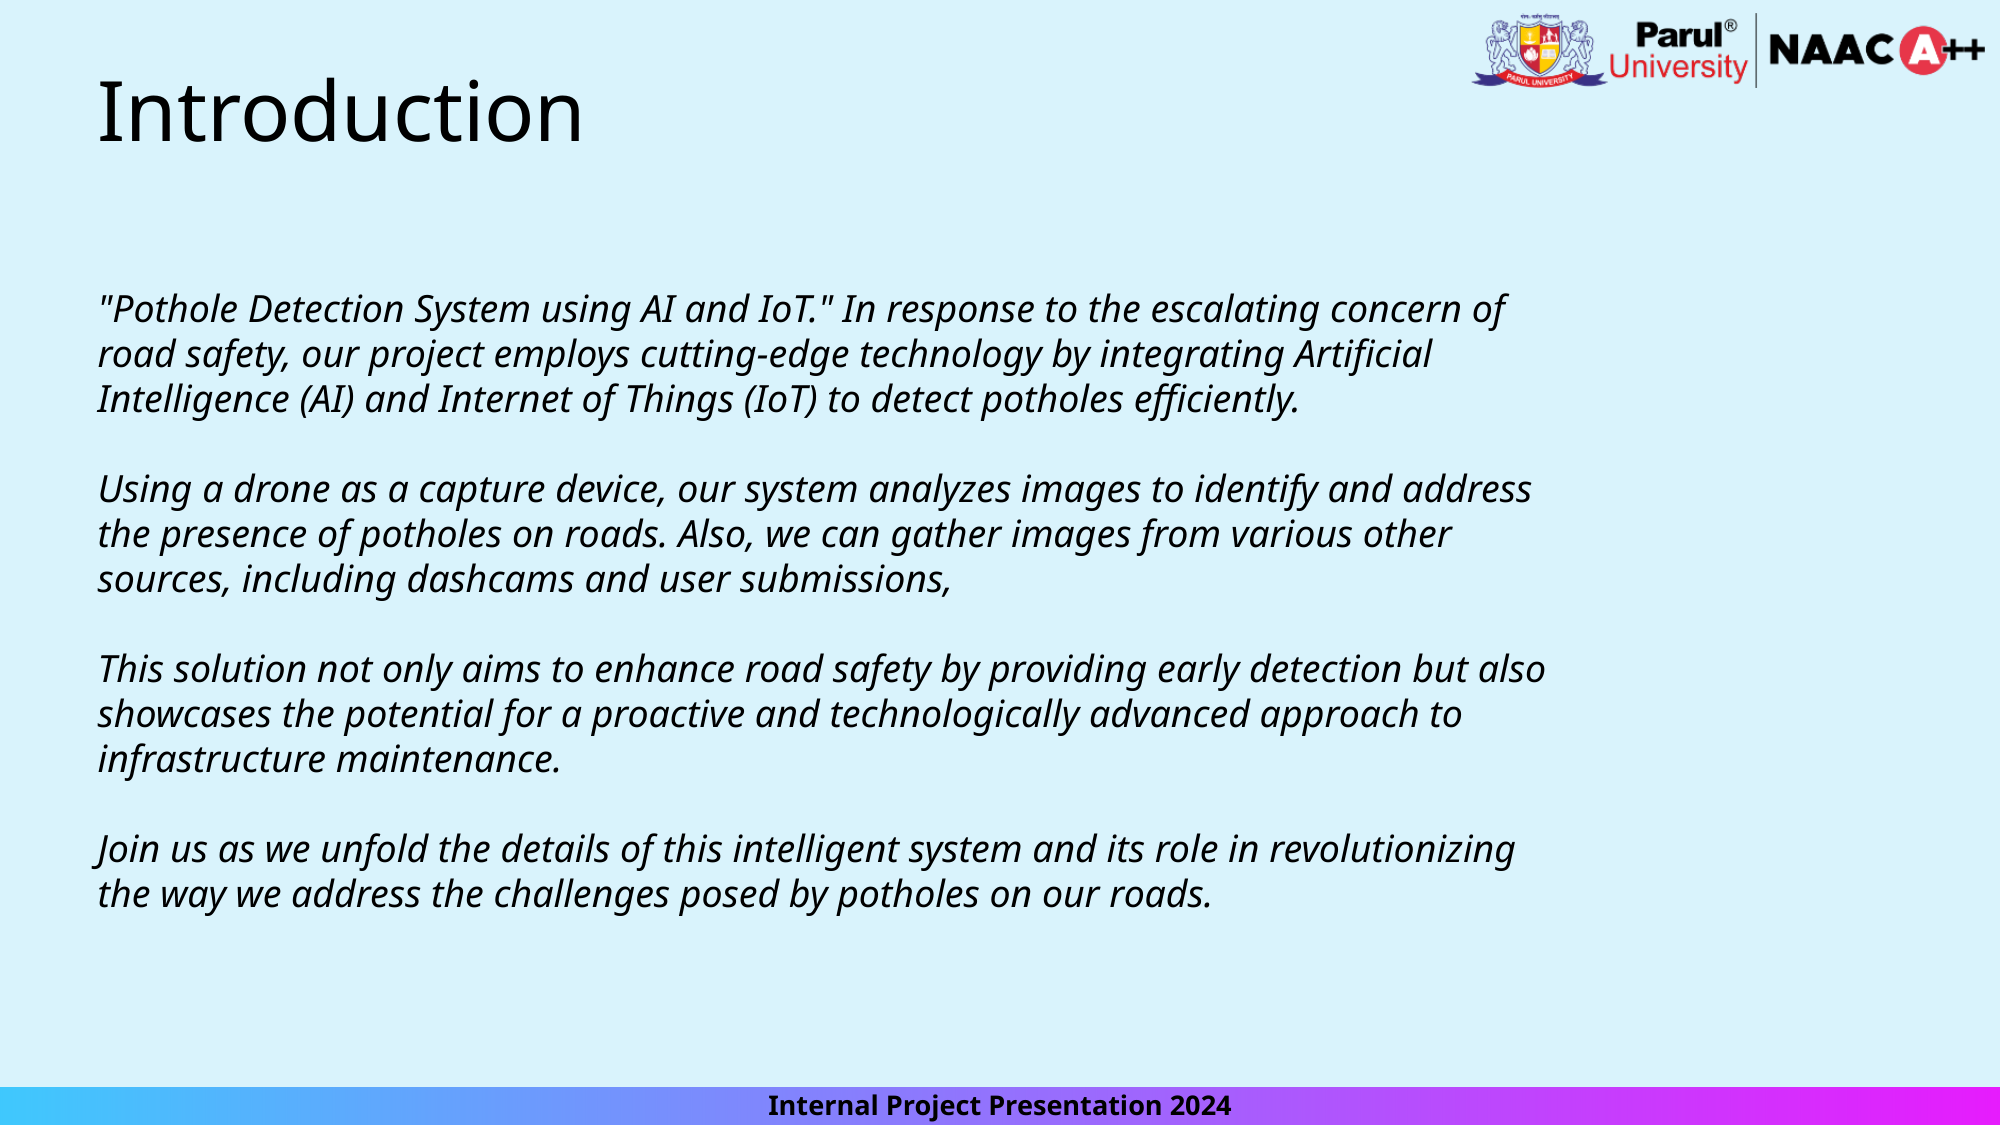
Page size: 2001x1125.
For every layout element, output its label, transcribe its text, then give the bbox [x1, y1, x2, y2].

text_box Introduction [83, 61, 984, 167]
text_box [0, 1086, 653, 1125]
text_box Internal Project Presentation 2024 [653, 1081, 1347, 1125]
text_box [1347, 1086, 2000, 1125]
text_box "Pothole Detection System using AI and IoT." In response to the escalating concern of road safety, our project employs cutting-edge technology by integrating Artificial Intelligence (AI) and Internet of Things (IoT) to detect potholes efficiently. Using a drone as a capture device, our system analyzes images to identify and address the presence of potholes on roads. Also, we can gather images from various other sources, including dashcams and user submissions, This solution not only aims to enhance road safety by providing early detection but also showcases the potential for a proactive and technologically advanced approach to infrastructure maintenance. Join us as we unfold the details of this intelligent system and its role in revolutionizing the way we address the challenges posed by potholes on our roads. [83, 277, 1585, 923]
picture [1471, 13, 1985, 89]
